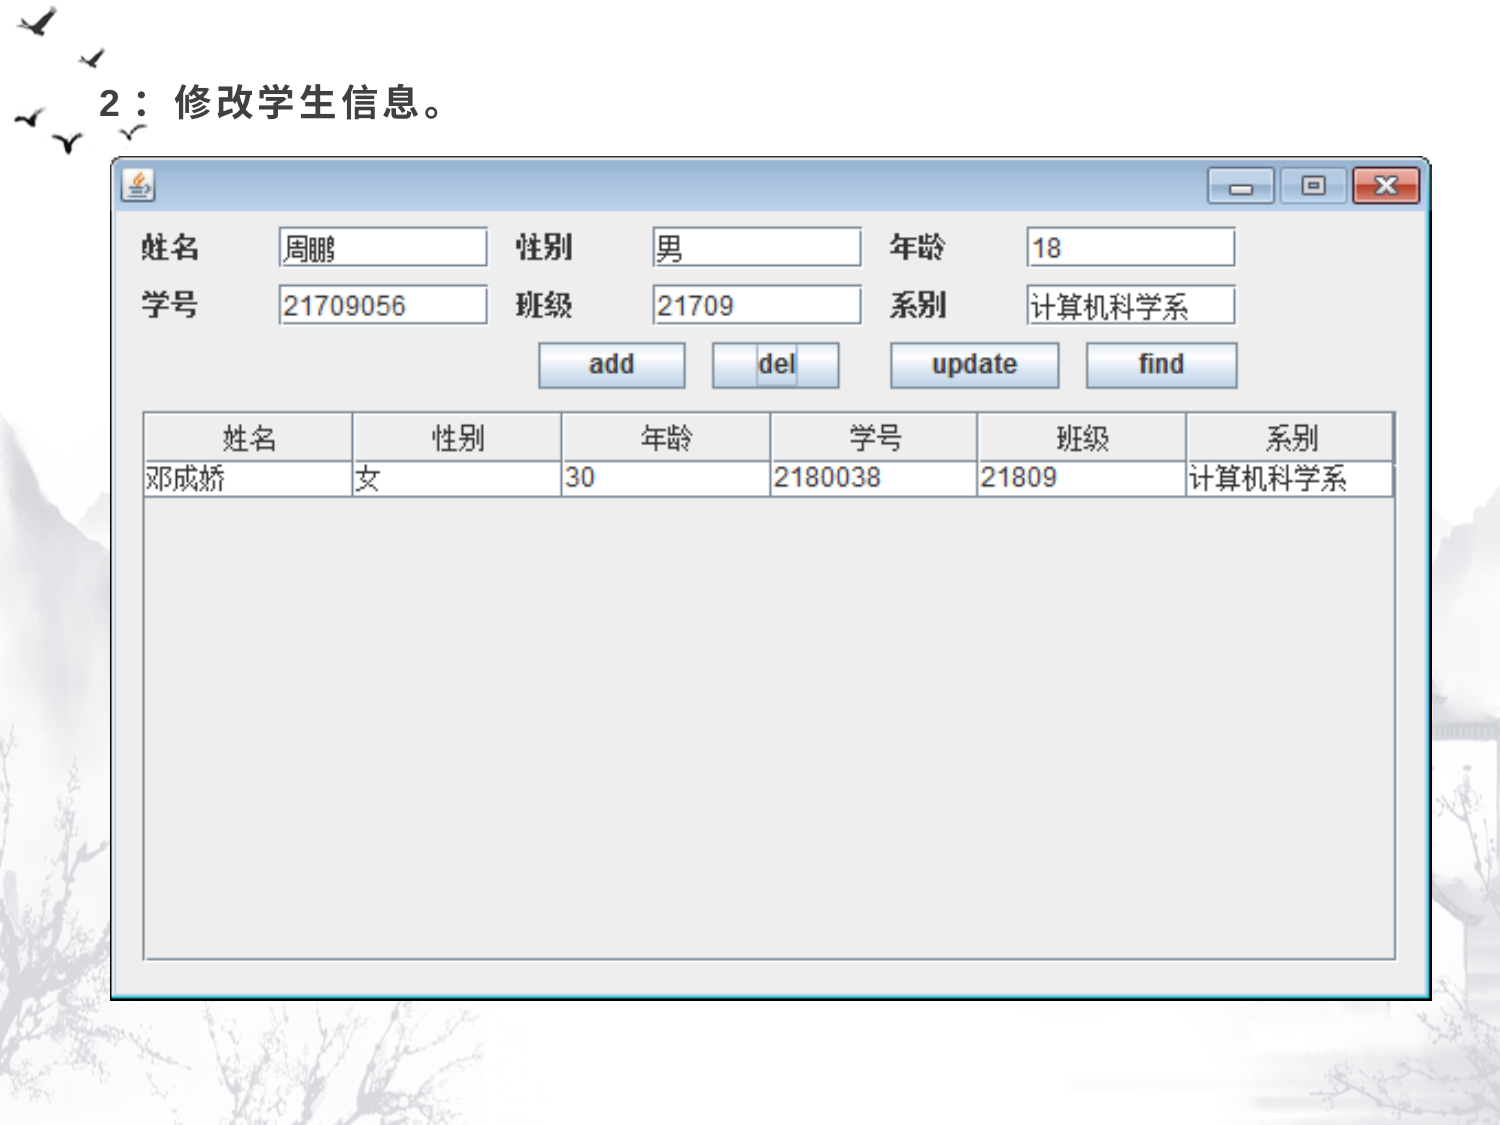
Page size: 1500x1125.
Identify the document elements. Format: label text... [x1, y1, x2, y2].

title 2：修改学生信息。 [82, 72, 1418, 146]
picture [0, 5, 1500, 1125]
